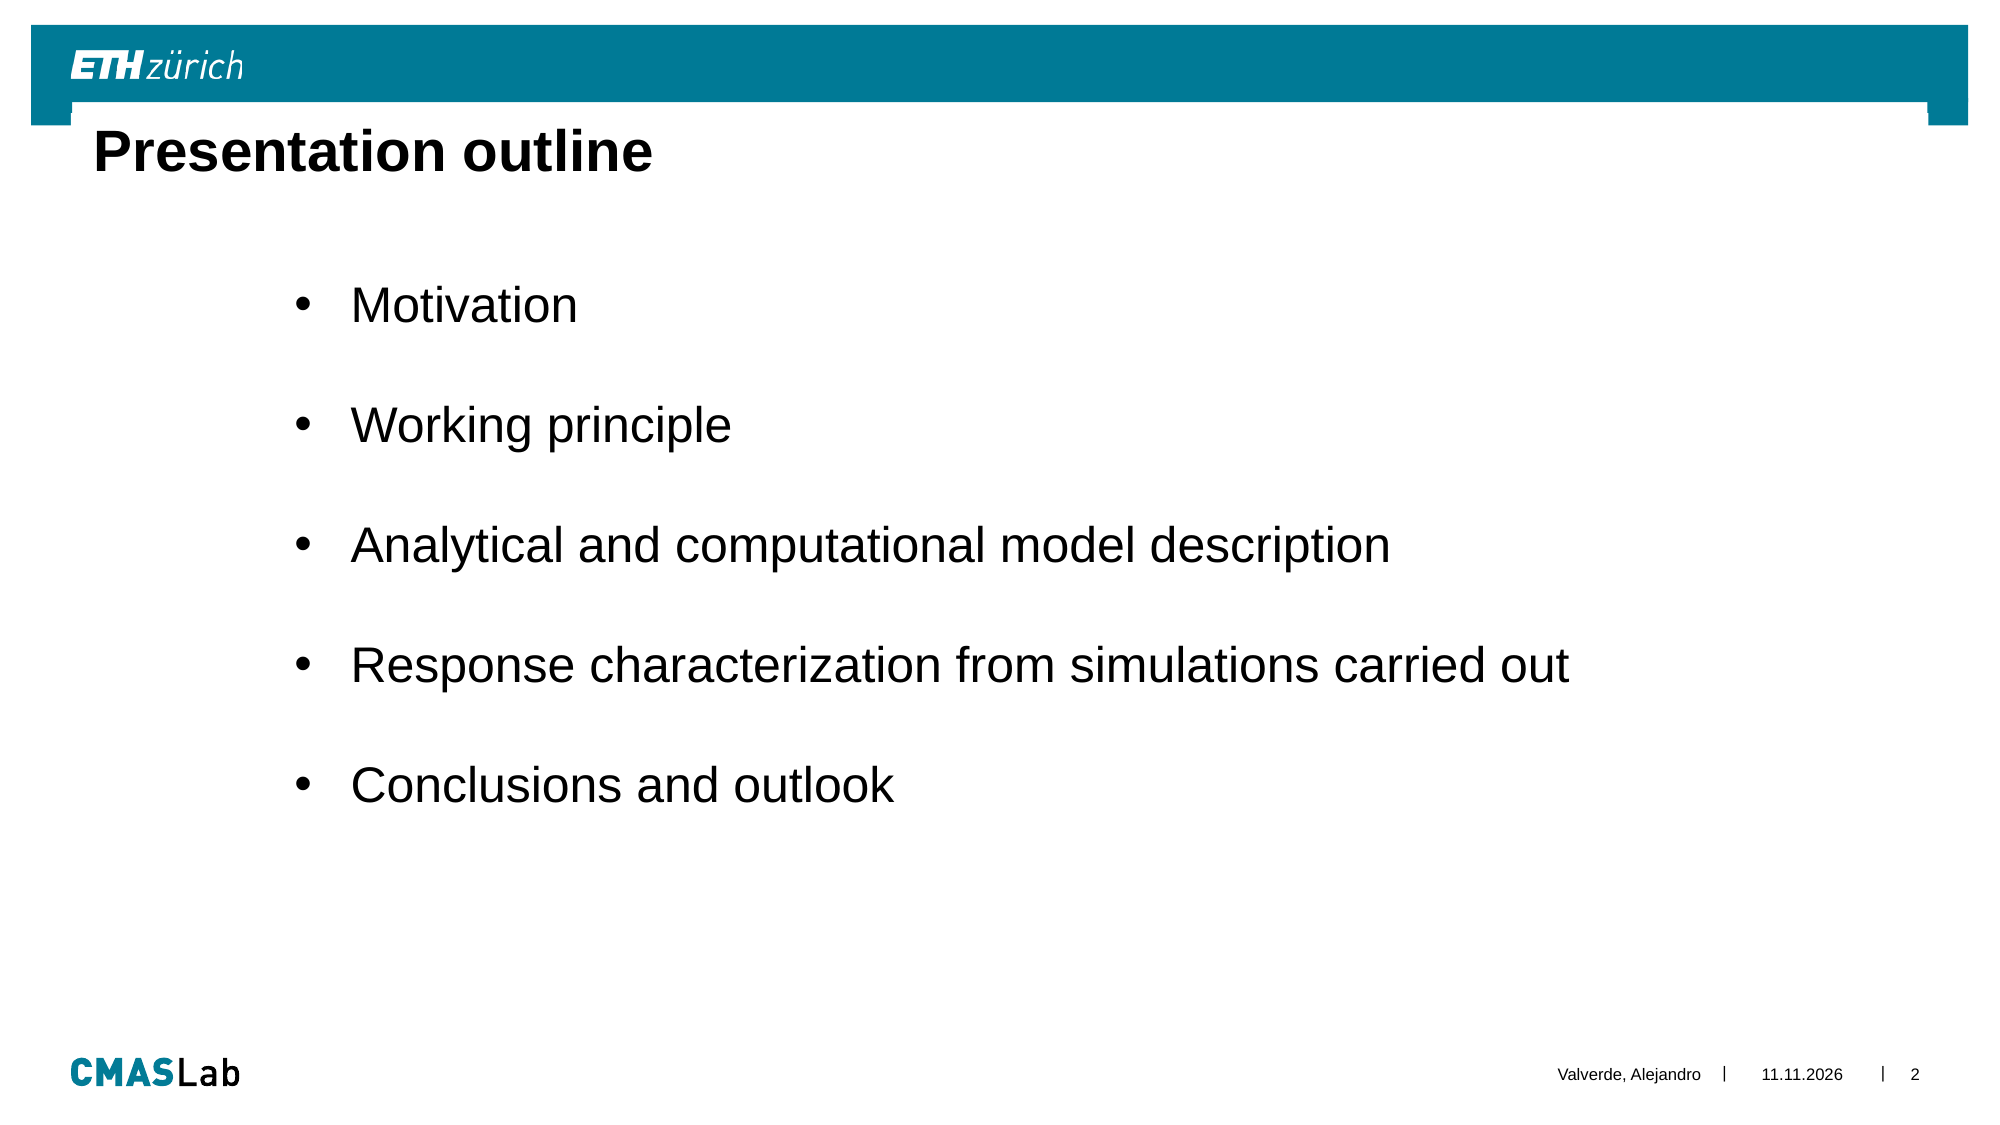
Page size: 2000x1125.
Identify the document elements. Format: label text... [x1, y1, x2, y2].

slide_number 2 [1886, 1034, 1945, 1112]
text_box Motivation Working principle Analytical and computational model description Response characterization from simulations carried out Conclusions and outlook [279, 265, 1886, 821]
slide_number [1735, 1034, 1870, 1112]
title Presentation outline [70, 113, 1929, 187]
footer Valverde, Alejandro [999, 1034, 1702, 1112]
